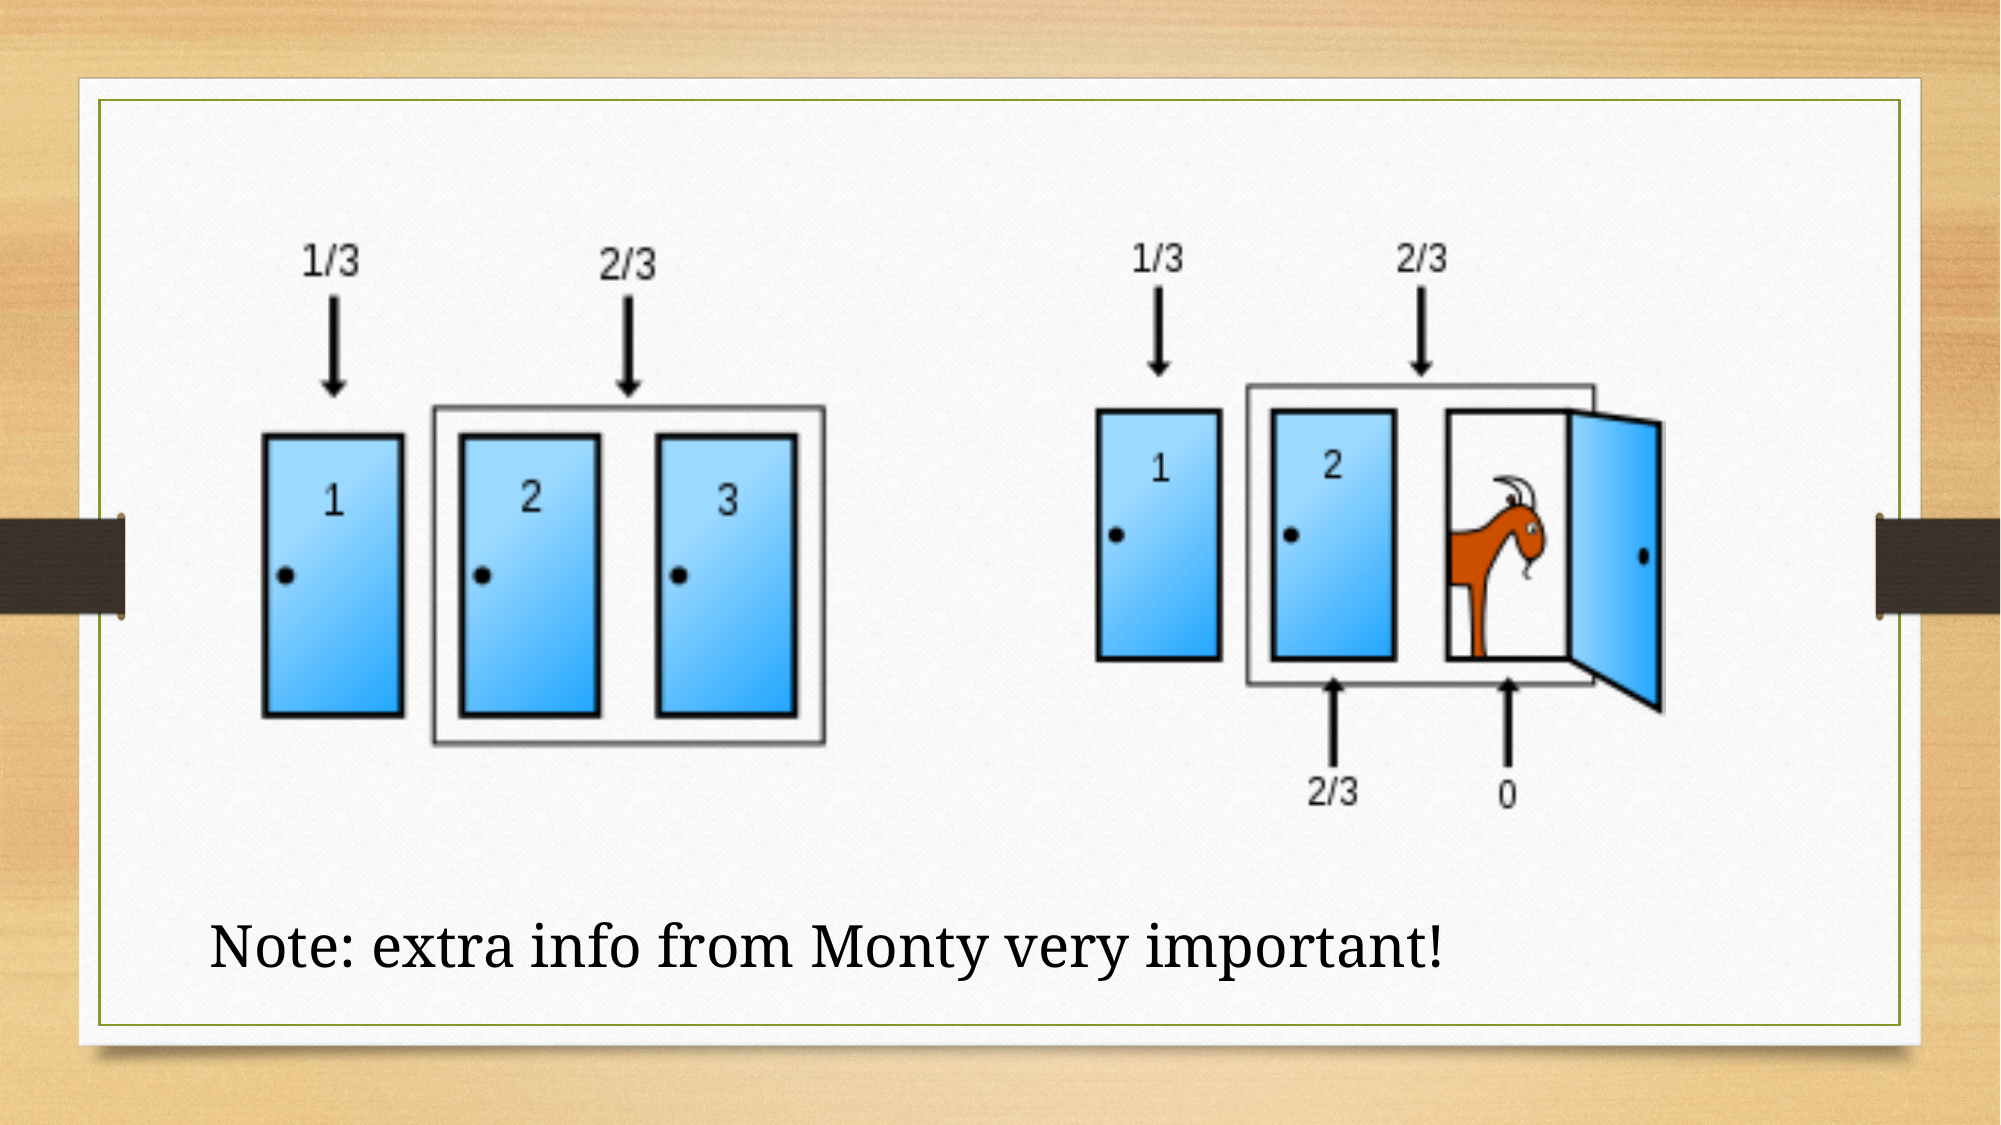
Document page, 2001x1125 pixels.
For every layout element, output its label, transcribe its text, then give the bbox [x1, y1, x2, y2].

text_box Note: extra info from Monty very important! [195, 901, 1543, 987]
picture [0, 0, 2001, 1125]
